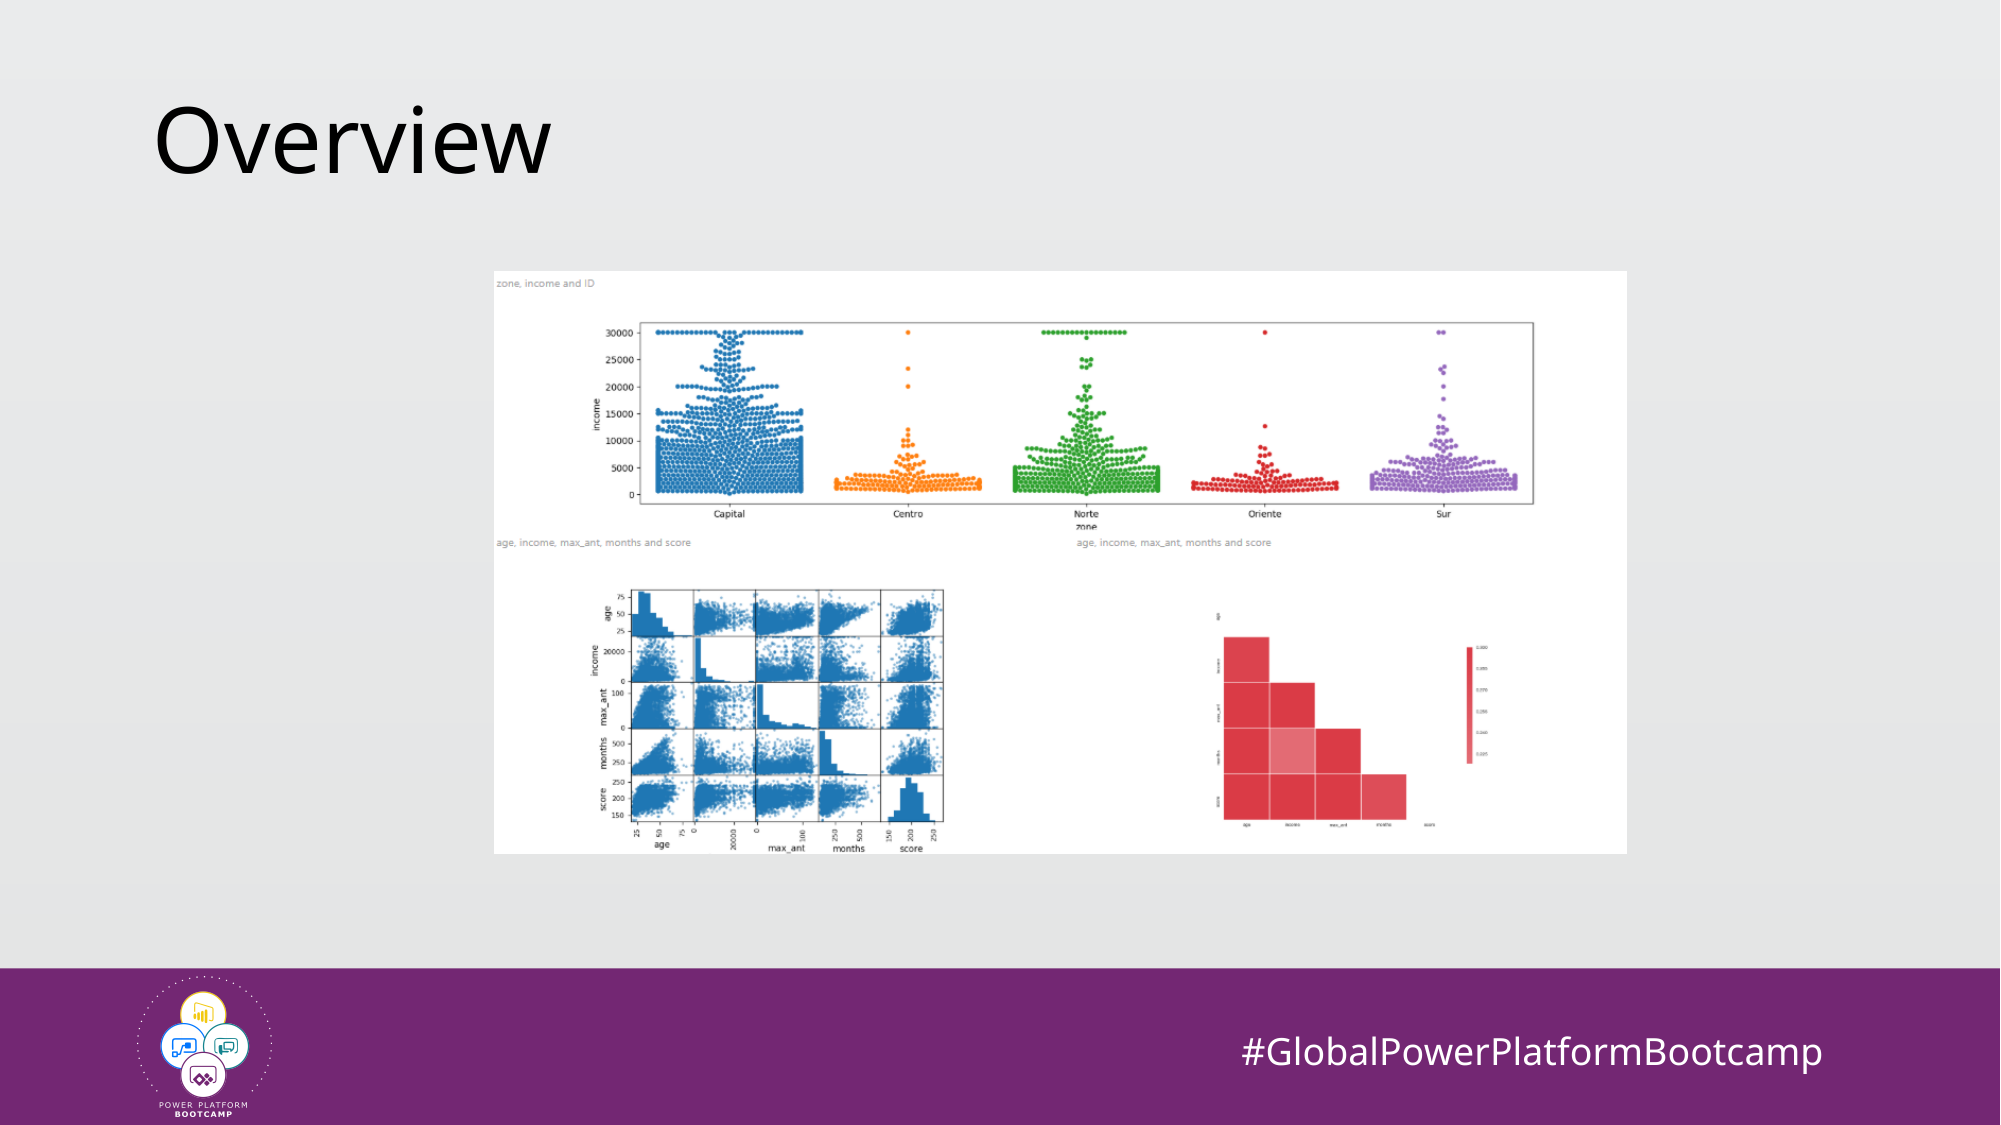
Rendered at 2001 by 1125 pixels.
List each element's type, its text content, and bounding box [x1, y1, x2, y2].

title Overview [137, 59, 1863, 229]
picture [494, 271, 1627, 854]
picture [137, 976, 272, 1117]
